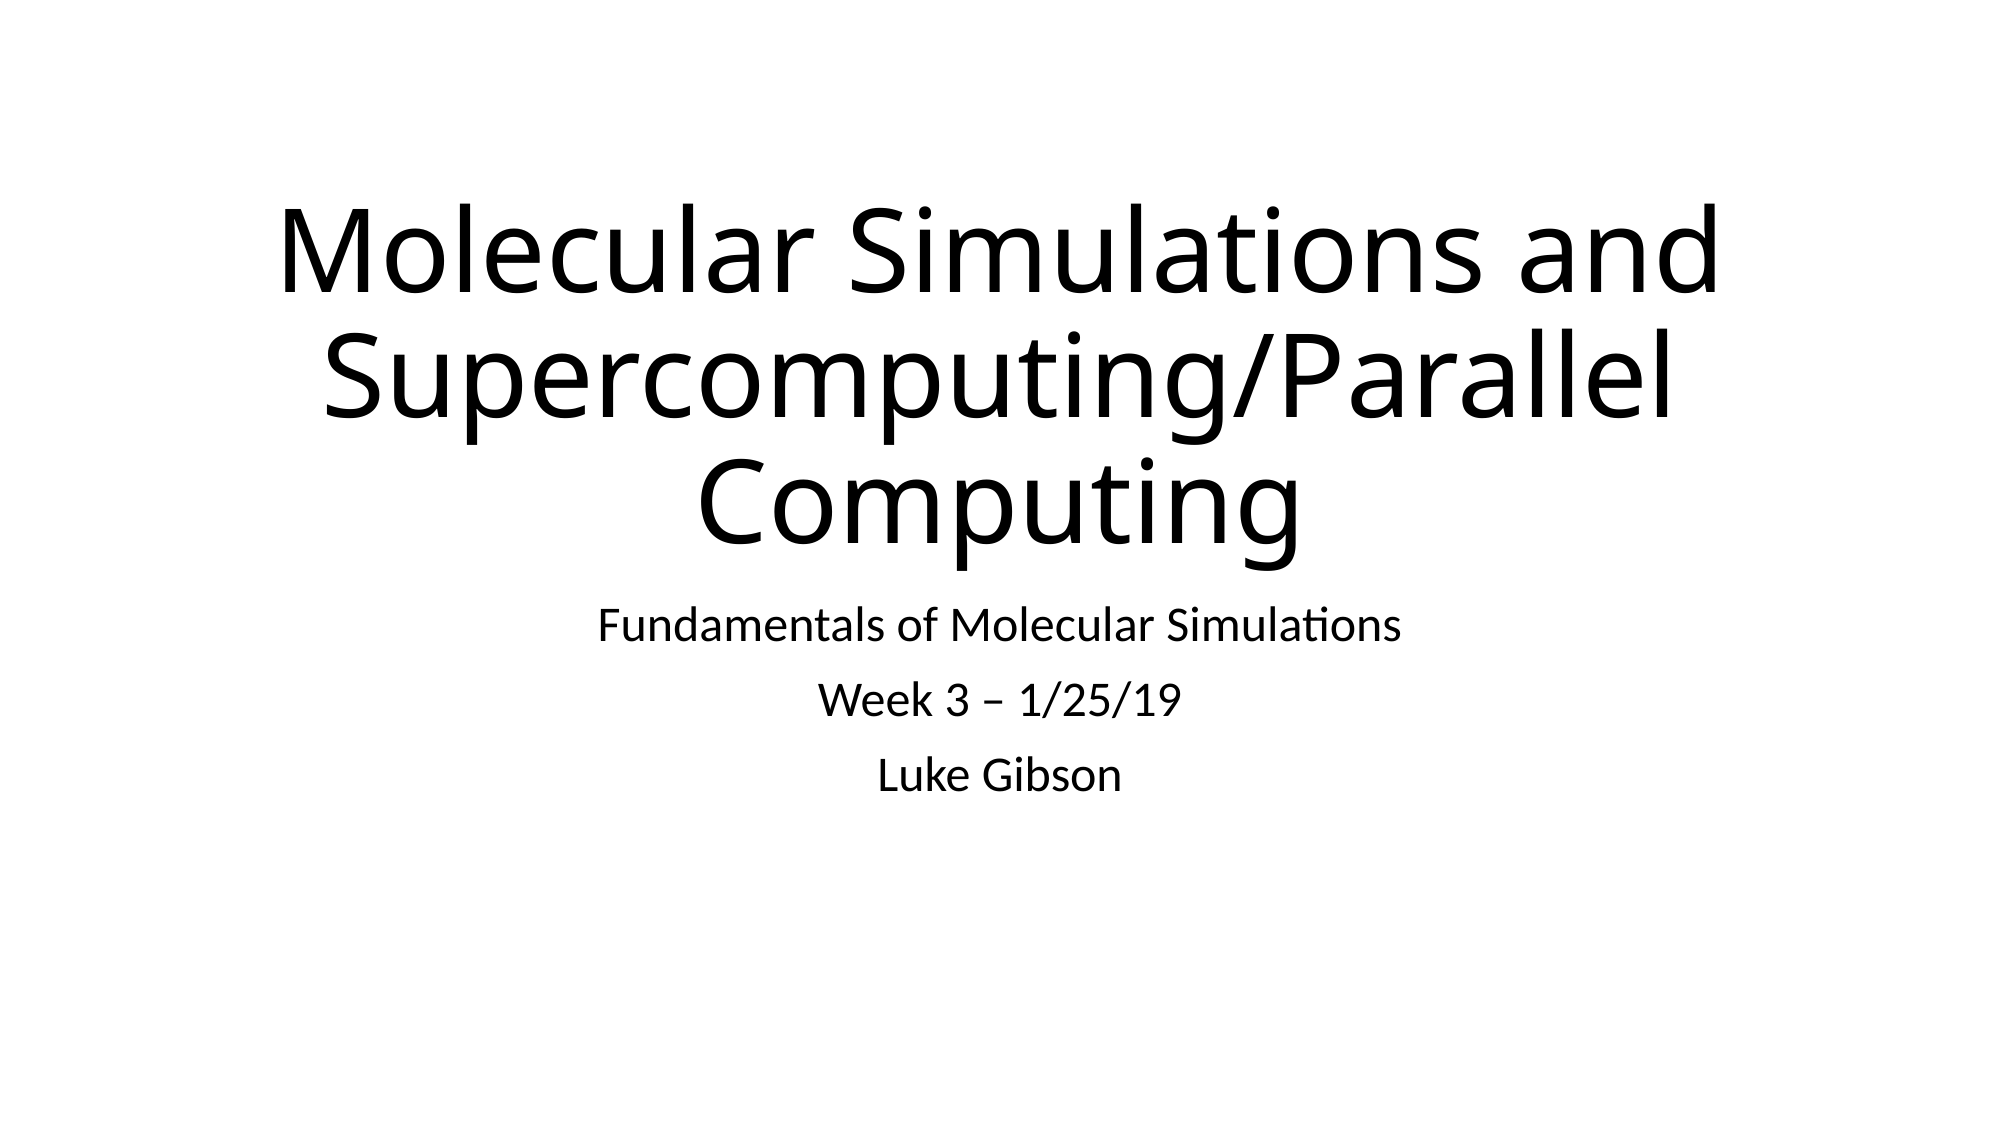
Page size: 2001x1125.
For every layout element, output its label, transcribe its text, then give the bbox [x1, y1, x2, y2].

title Molecular Simulations and Supercomputing/Parallel Computing [154, 184, 1846, 576]
subtitle Fundamentals of Molecular Simulations Week 3 – 1/25/19 Luke Gibson [249, 590, 1750, 863]
